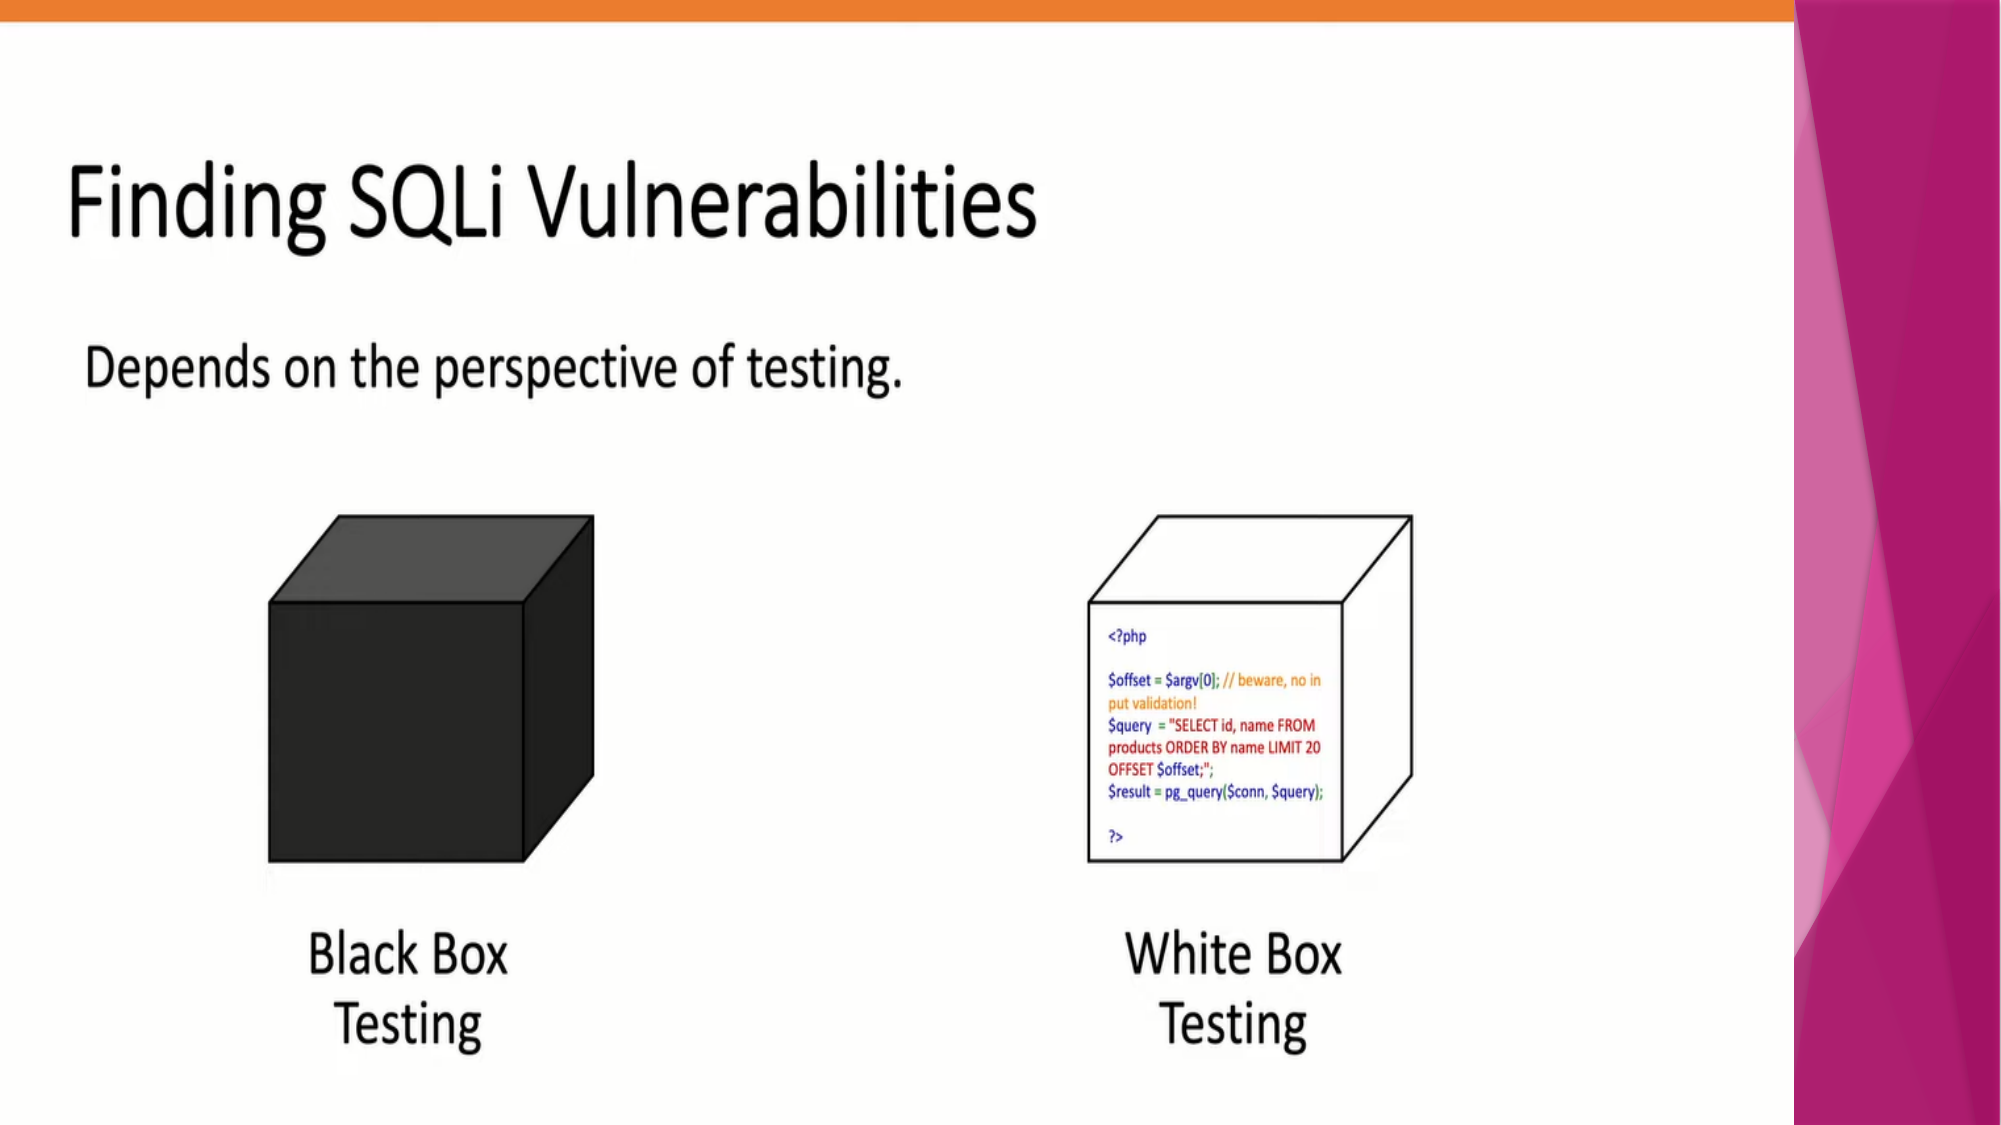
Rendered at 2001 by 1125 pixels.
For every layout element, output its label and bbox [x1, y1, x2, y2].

list [0, 0, 1794, 1125]
